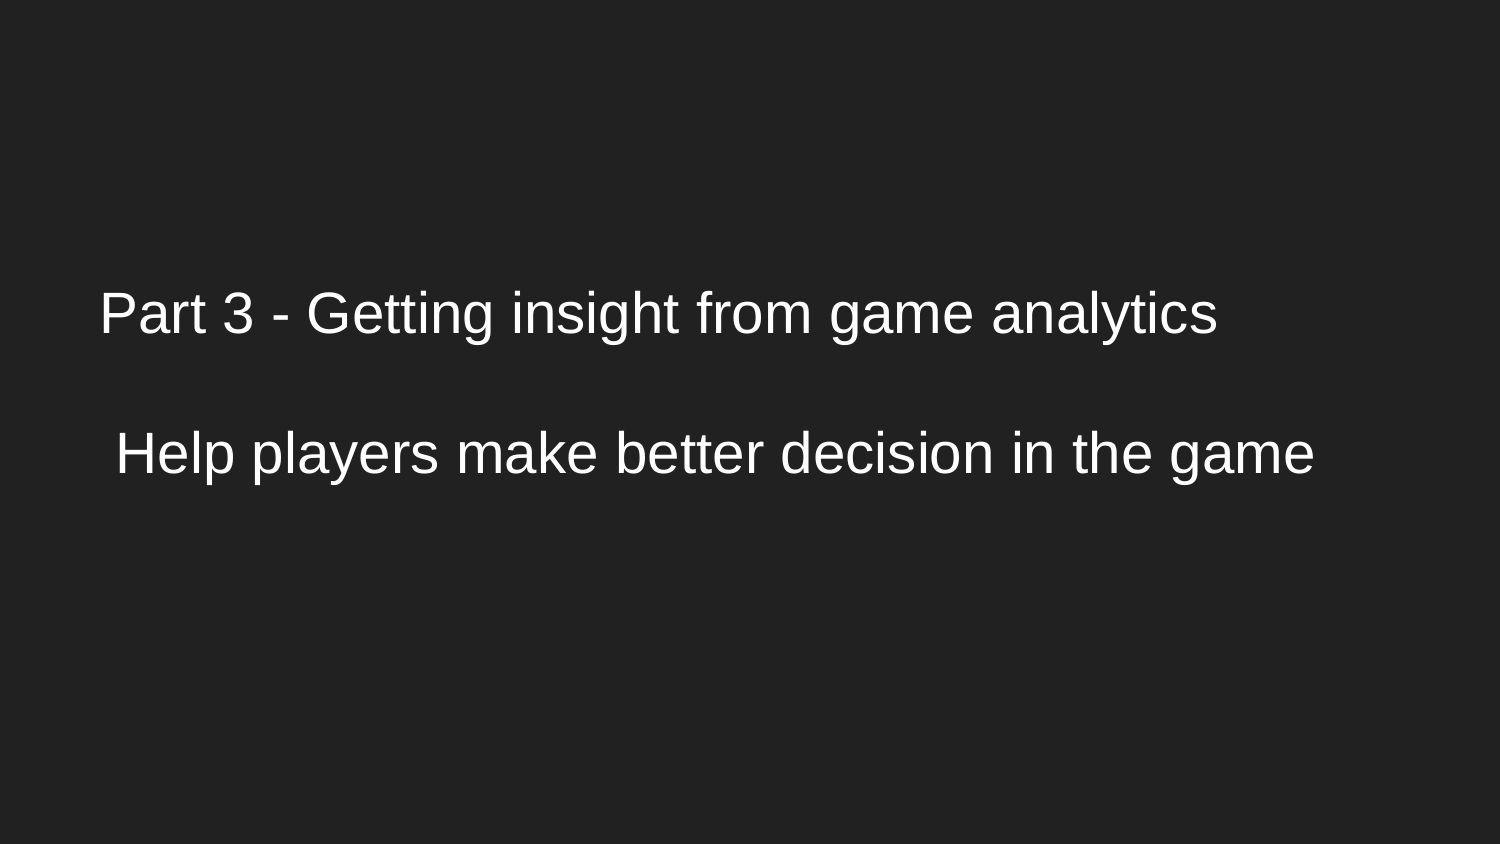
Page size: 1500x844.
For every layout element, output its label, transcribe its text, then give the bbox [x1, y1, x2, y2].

title Part 3 - Getting insight from game analytics Help players make better decision in the game [84, 259, 1483, 354]
